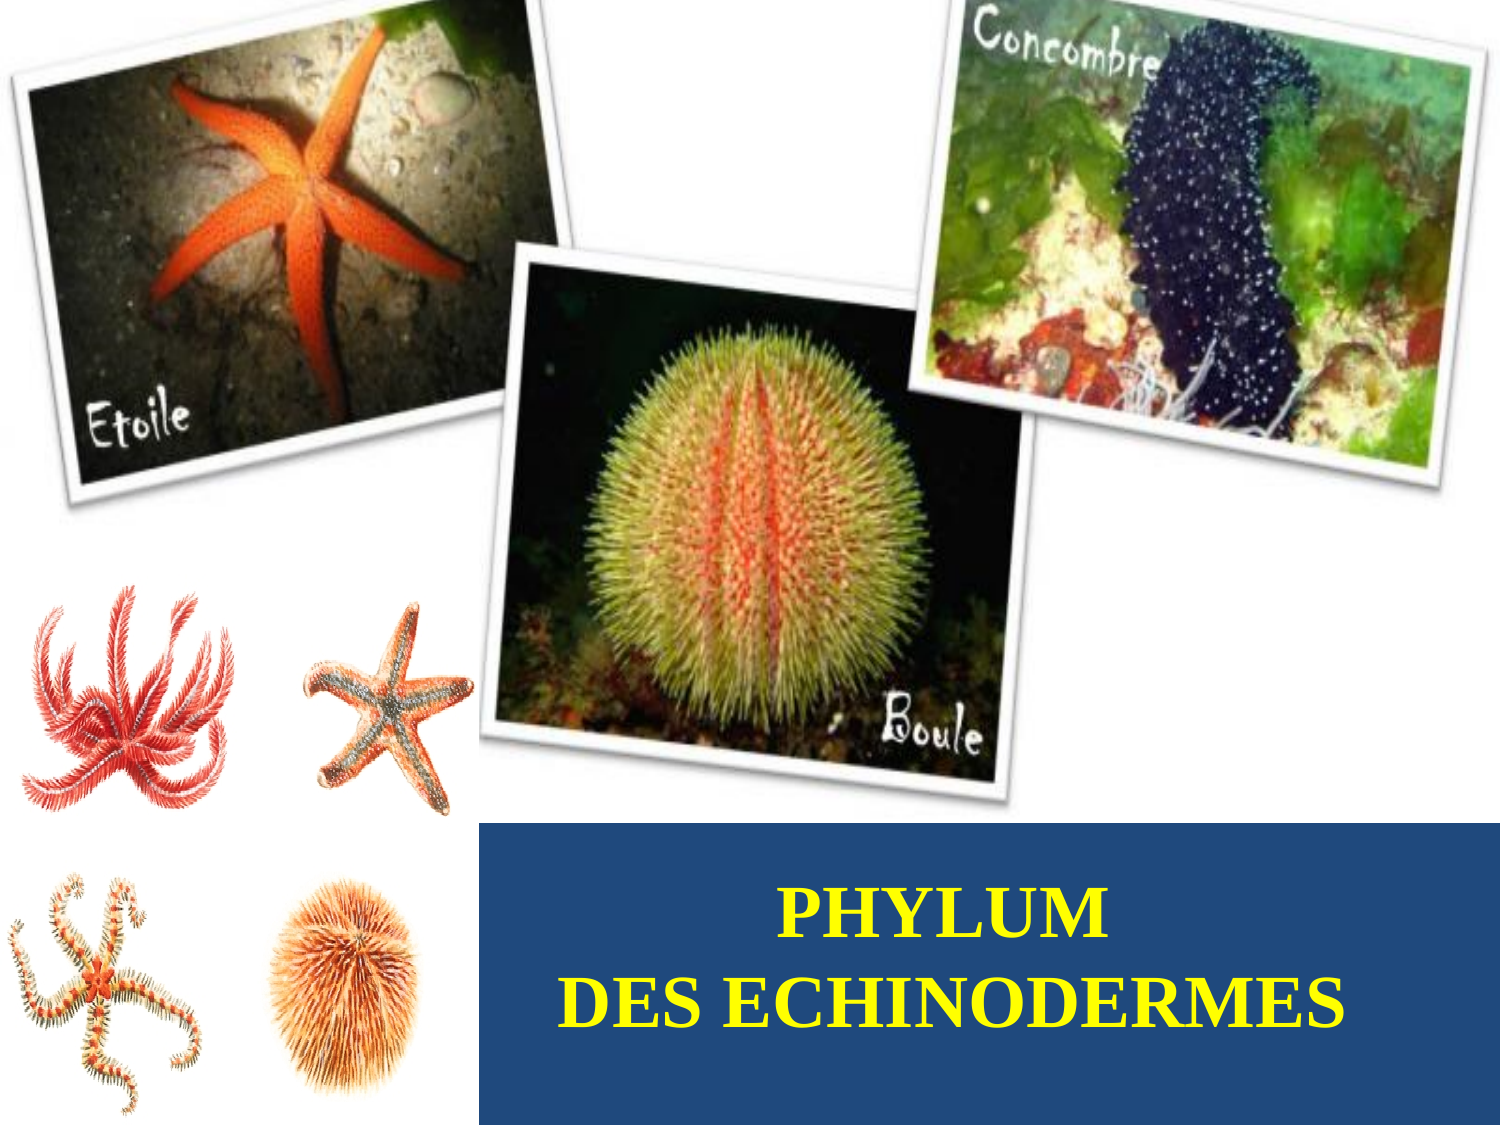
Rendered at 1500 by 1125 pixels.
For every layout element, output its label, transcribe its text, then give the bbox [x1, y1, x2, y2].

picture [0, 0, 1500, 1125]
text_box PHYLUM DES ECHINODERMES [492, 855, 1414, 1051]
